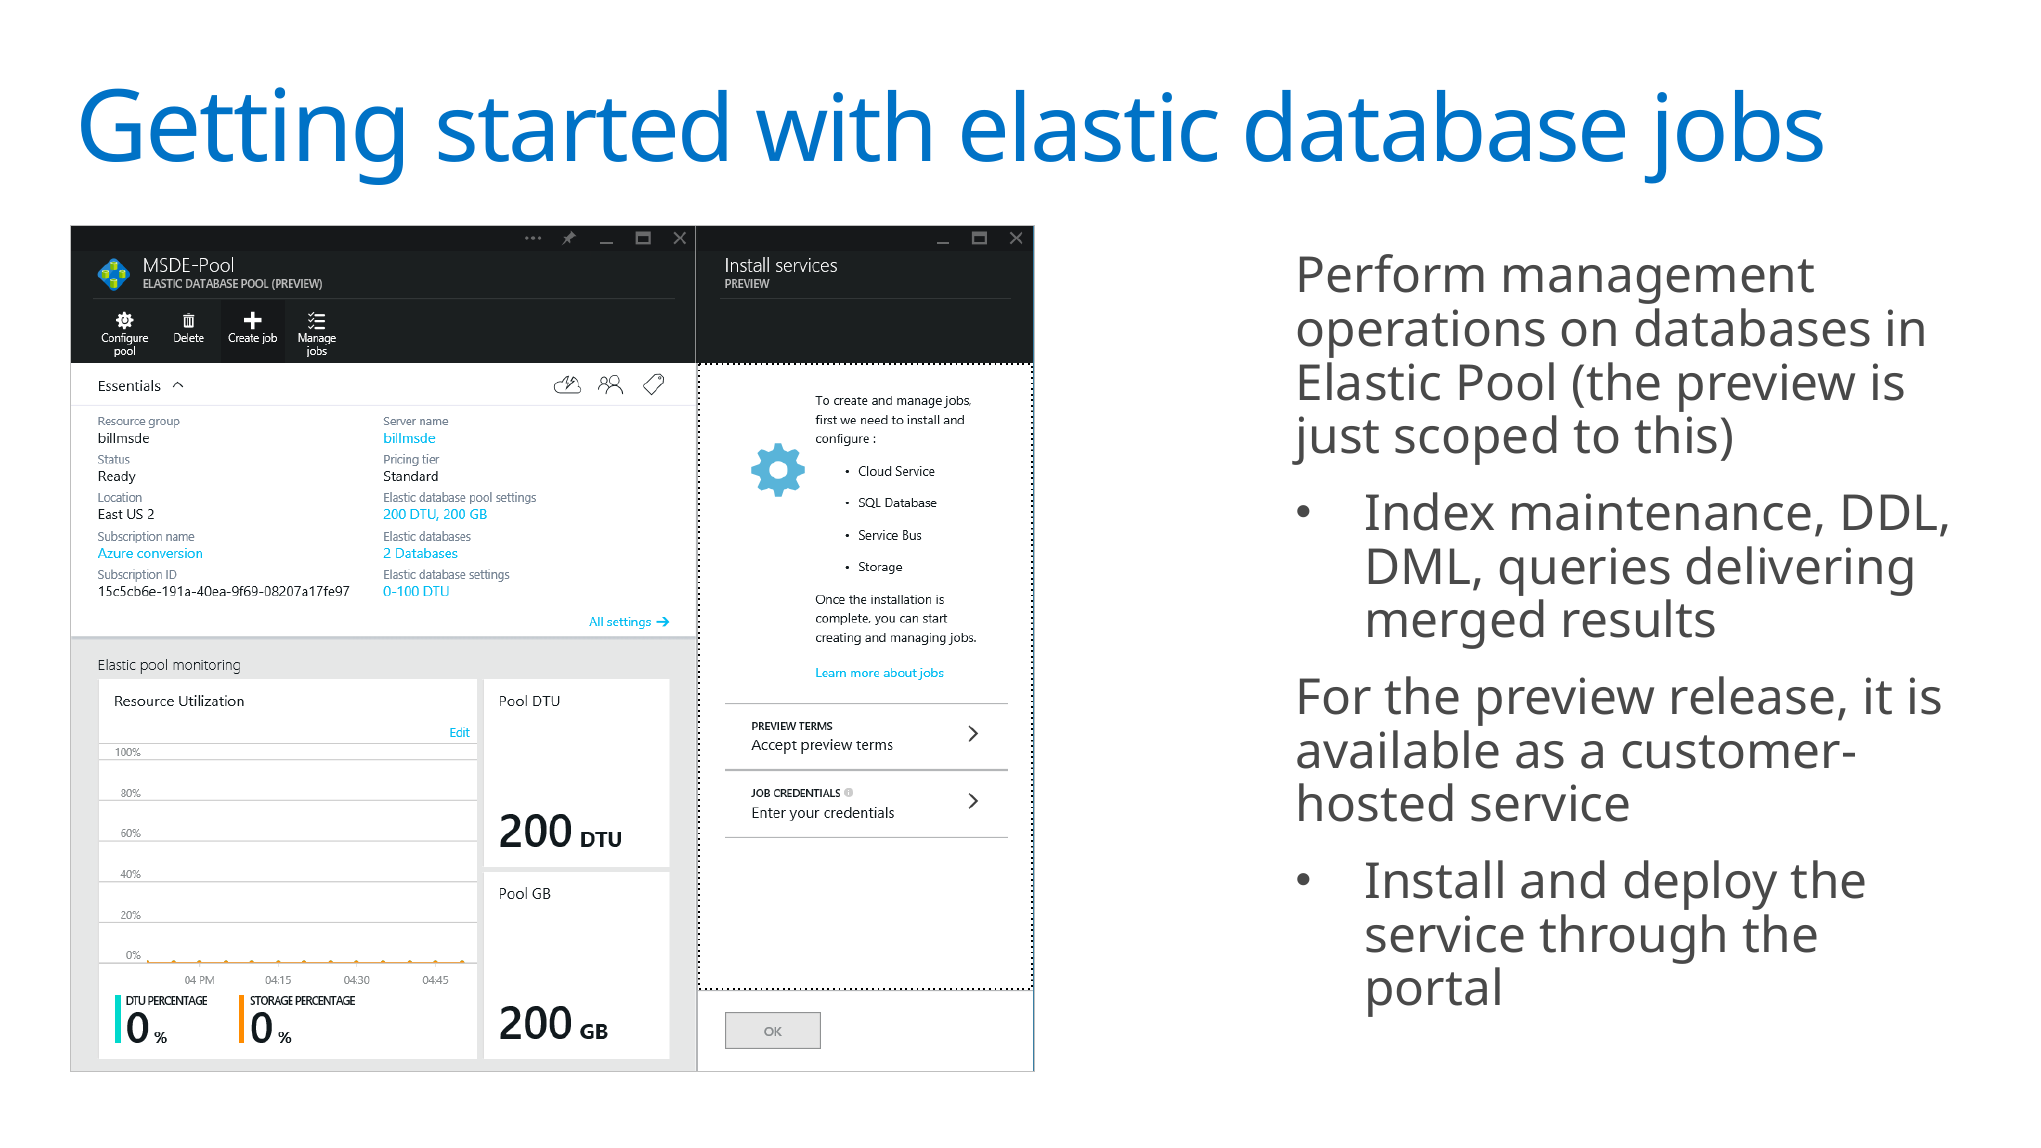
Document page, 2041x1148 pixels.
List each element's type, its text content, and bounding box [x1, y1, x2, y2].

picture [70, 225, 1035, 1072]
title Getting started with elastic database jobs [60, 60, 2011, 211]
list Perform management operations on databases in Elastic Pool (the preview is just scoped to this) Index maintenance, DDL, DML, queries delivering merged results For the preview release, it is available as a customer-hosted service Install and deploy the service through the portal [1265, 225, 1996, 1055]
